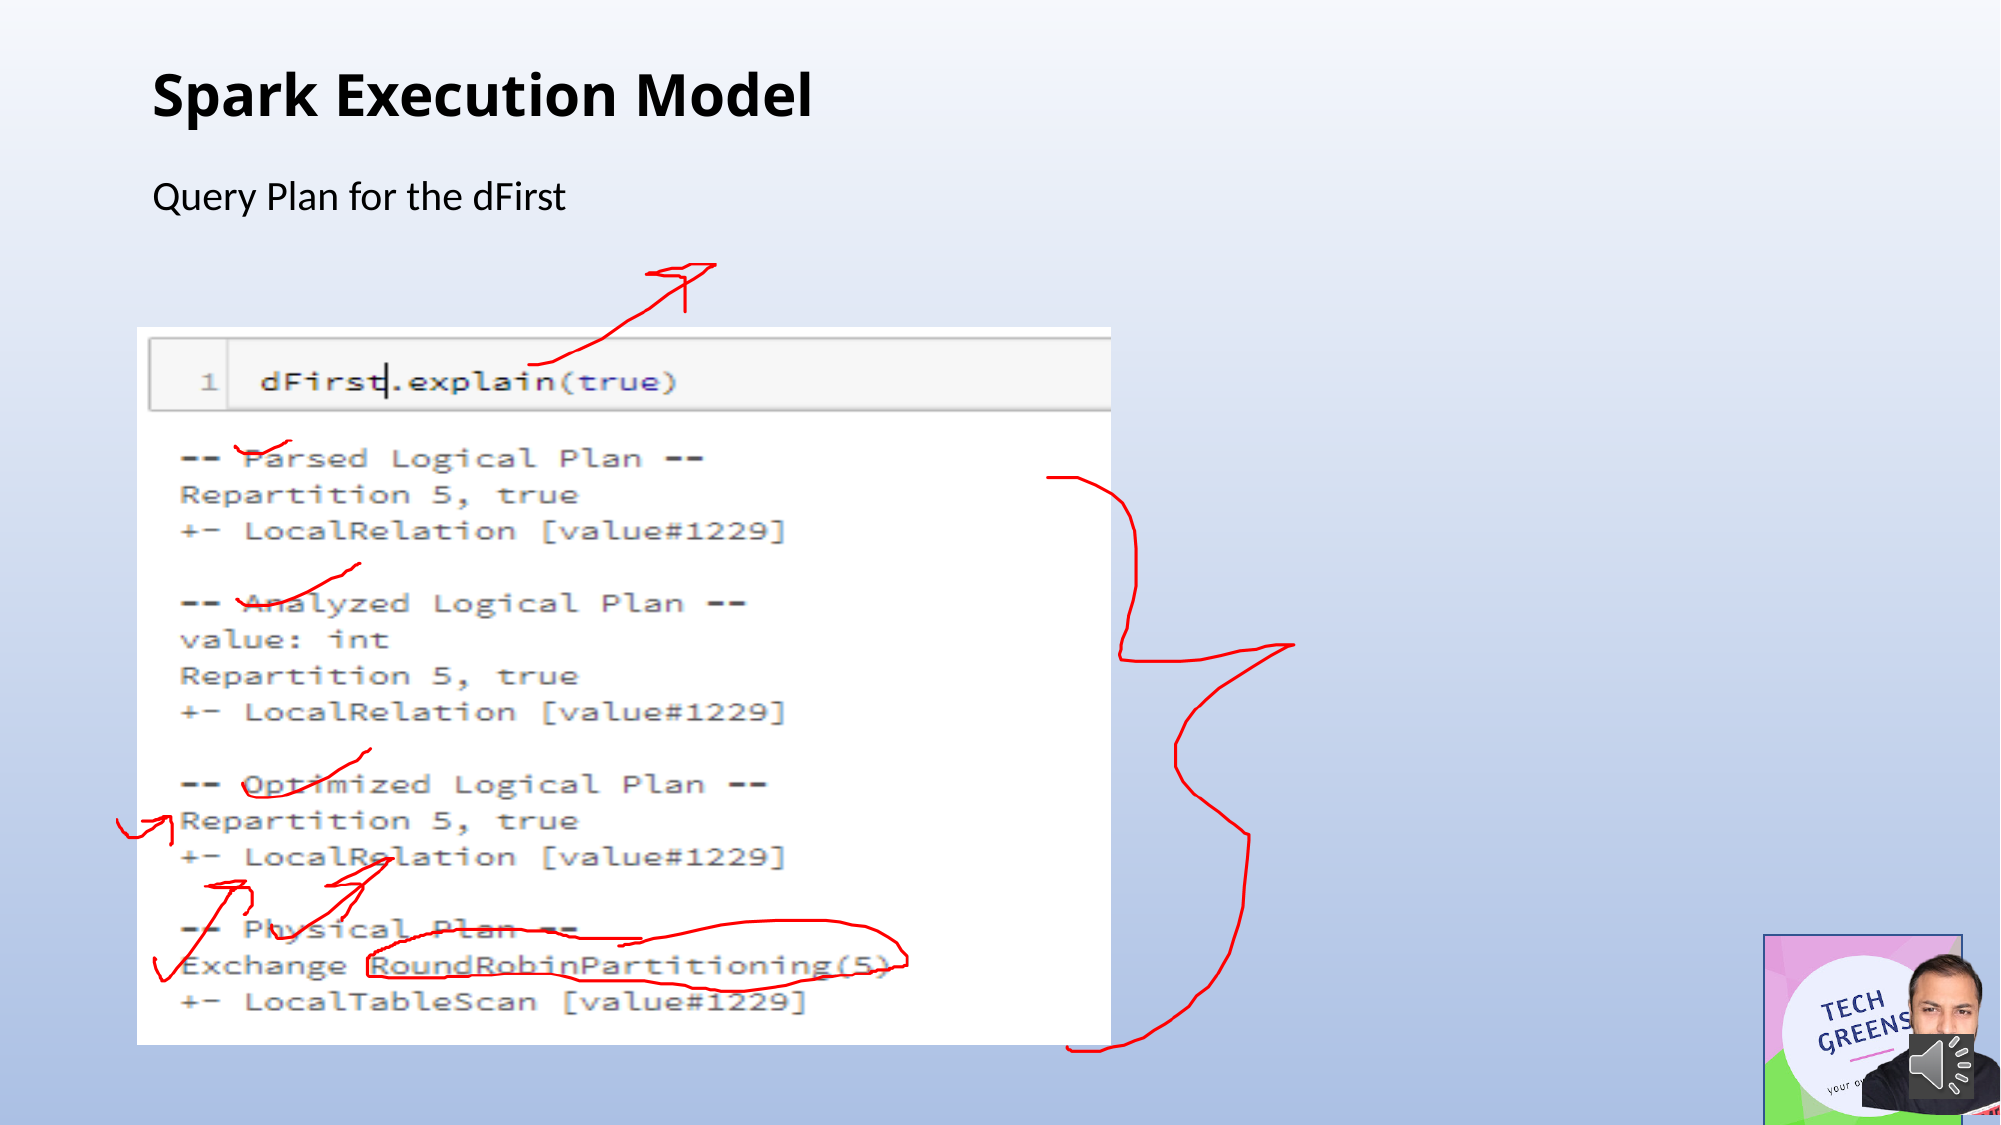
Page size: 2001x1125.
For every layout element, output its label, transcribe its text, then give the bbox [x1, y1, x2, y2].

picture [1765, 936, 2001, 1125]
list Query Plan for the dFirst [137, 166, 1863, 1014]
title Spark Execution Model [137, 59, 1863, 135]
picture [116, 263, 1305, 1063]
